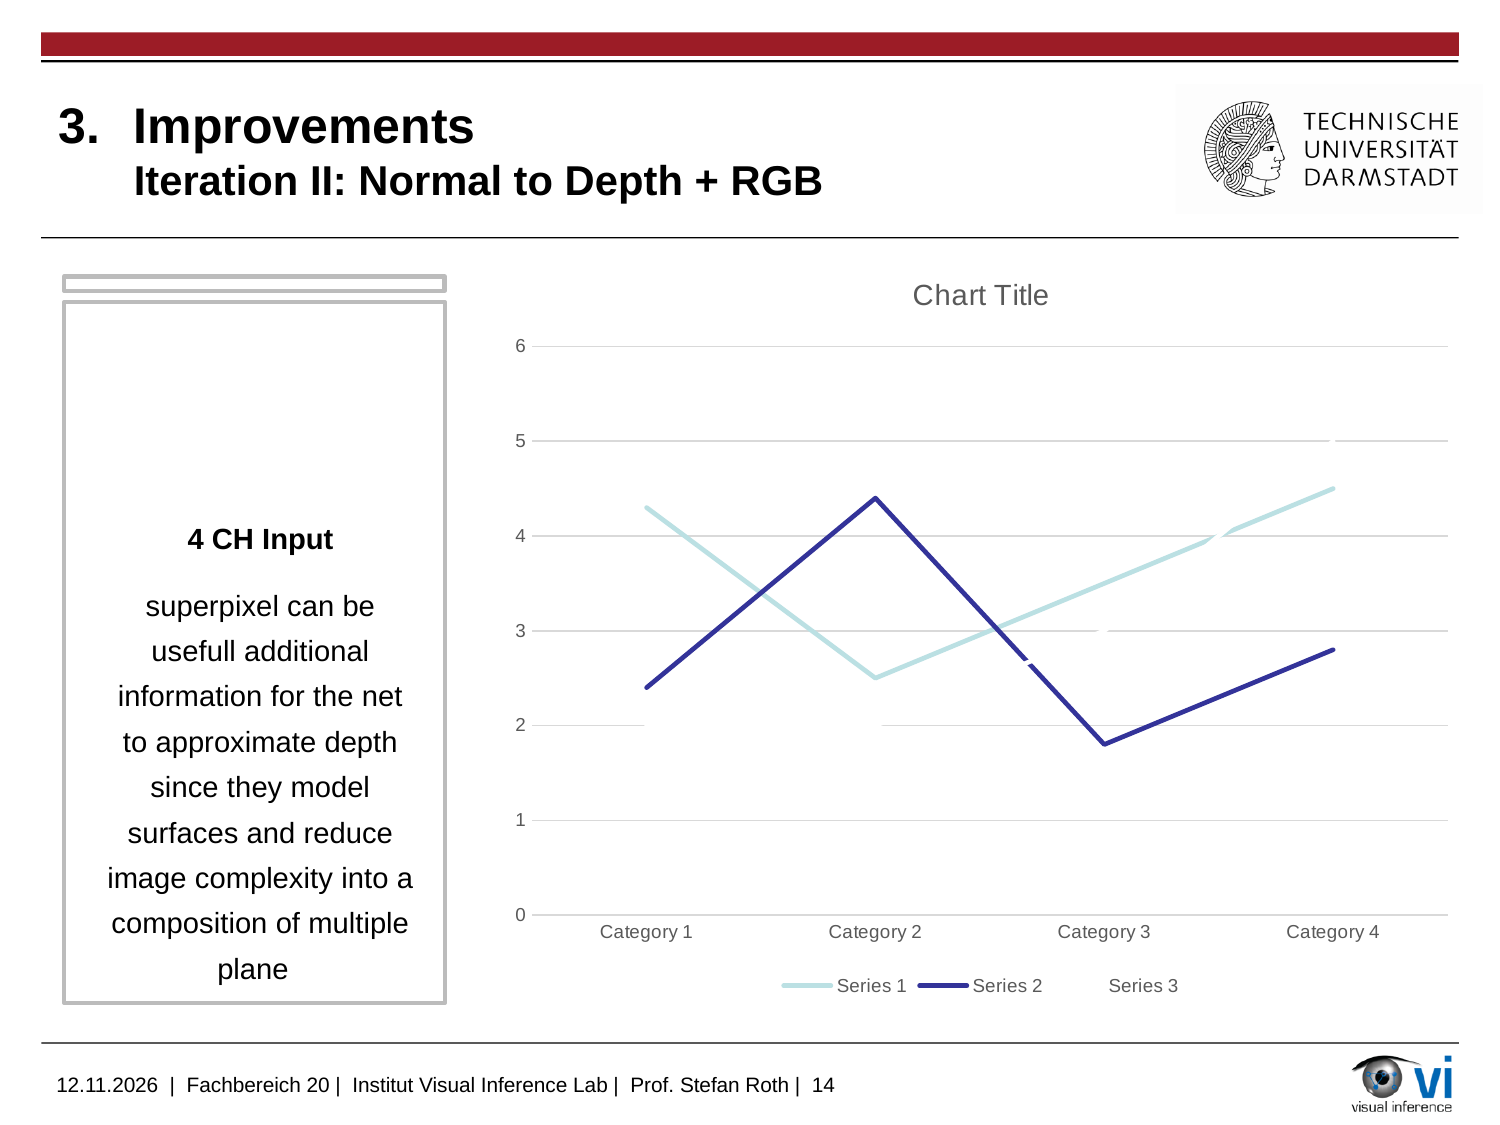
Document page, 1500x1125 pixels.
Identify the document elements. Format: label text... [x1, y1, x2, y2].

picture [1175, 84, 1483, 214]
title Improvements Iteration II: Normal to Depth + RGB [58, 79, 1149, 218]
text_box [63, 276, 446, 1004]
picture [1351, 1055, 1500, 1112]
chart [495, 246, 1468, 1004]
